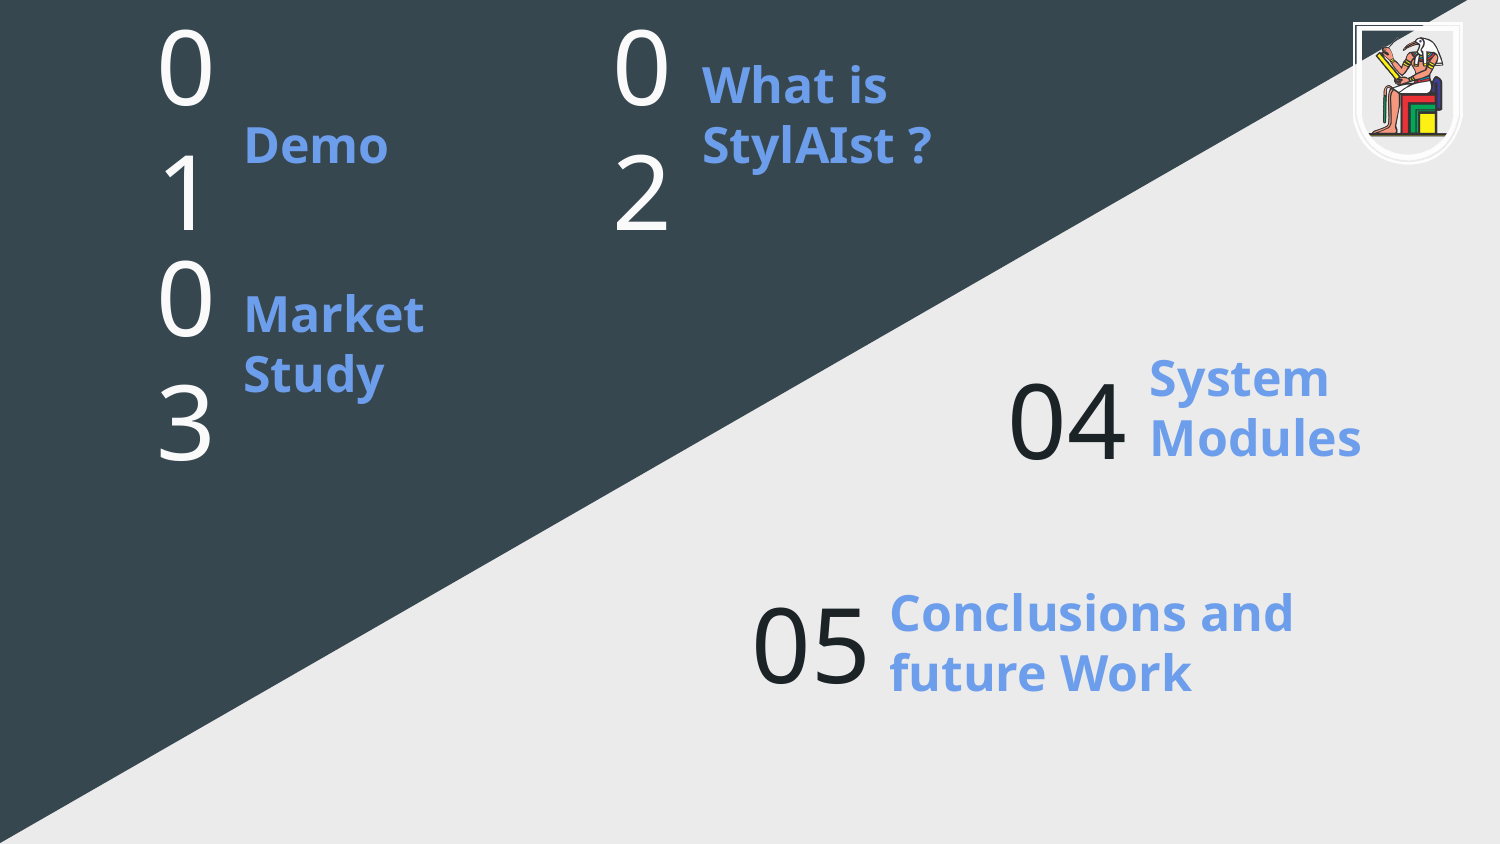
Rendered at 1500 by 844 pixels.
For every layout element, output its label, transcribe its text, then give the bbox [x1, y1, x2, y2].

subtitle Conclusions and future Work [874, 622, 1347, 717]
title 02 [546, 79, 688, 175]
title 05 [687, 594, 887, 690]
subtitle Demo [228, 95, 417, 189]
subtitle System Modules [1134, 388, 1445, 482]
subtitle Market Study [228, 323, 458, 417]
title 04 [943, 370, 1143, 465]
title 01 [99, 79, 232, 175]
title 03 [99, 309, 232, 405]
picture [1314, 12, 1500, 167]
subtitle What is StylAIst ? [687, 95, 989, 189]
